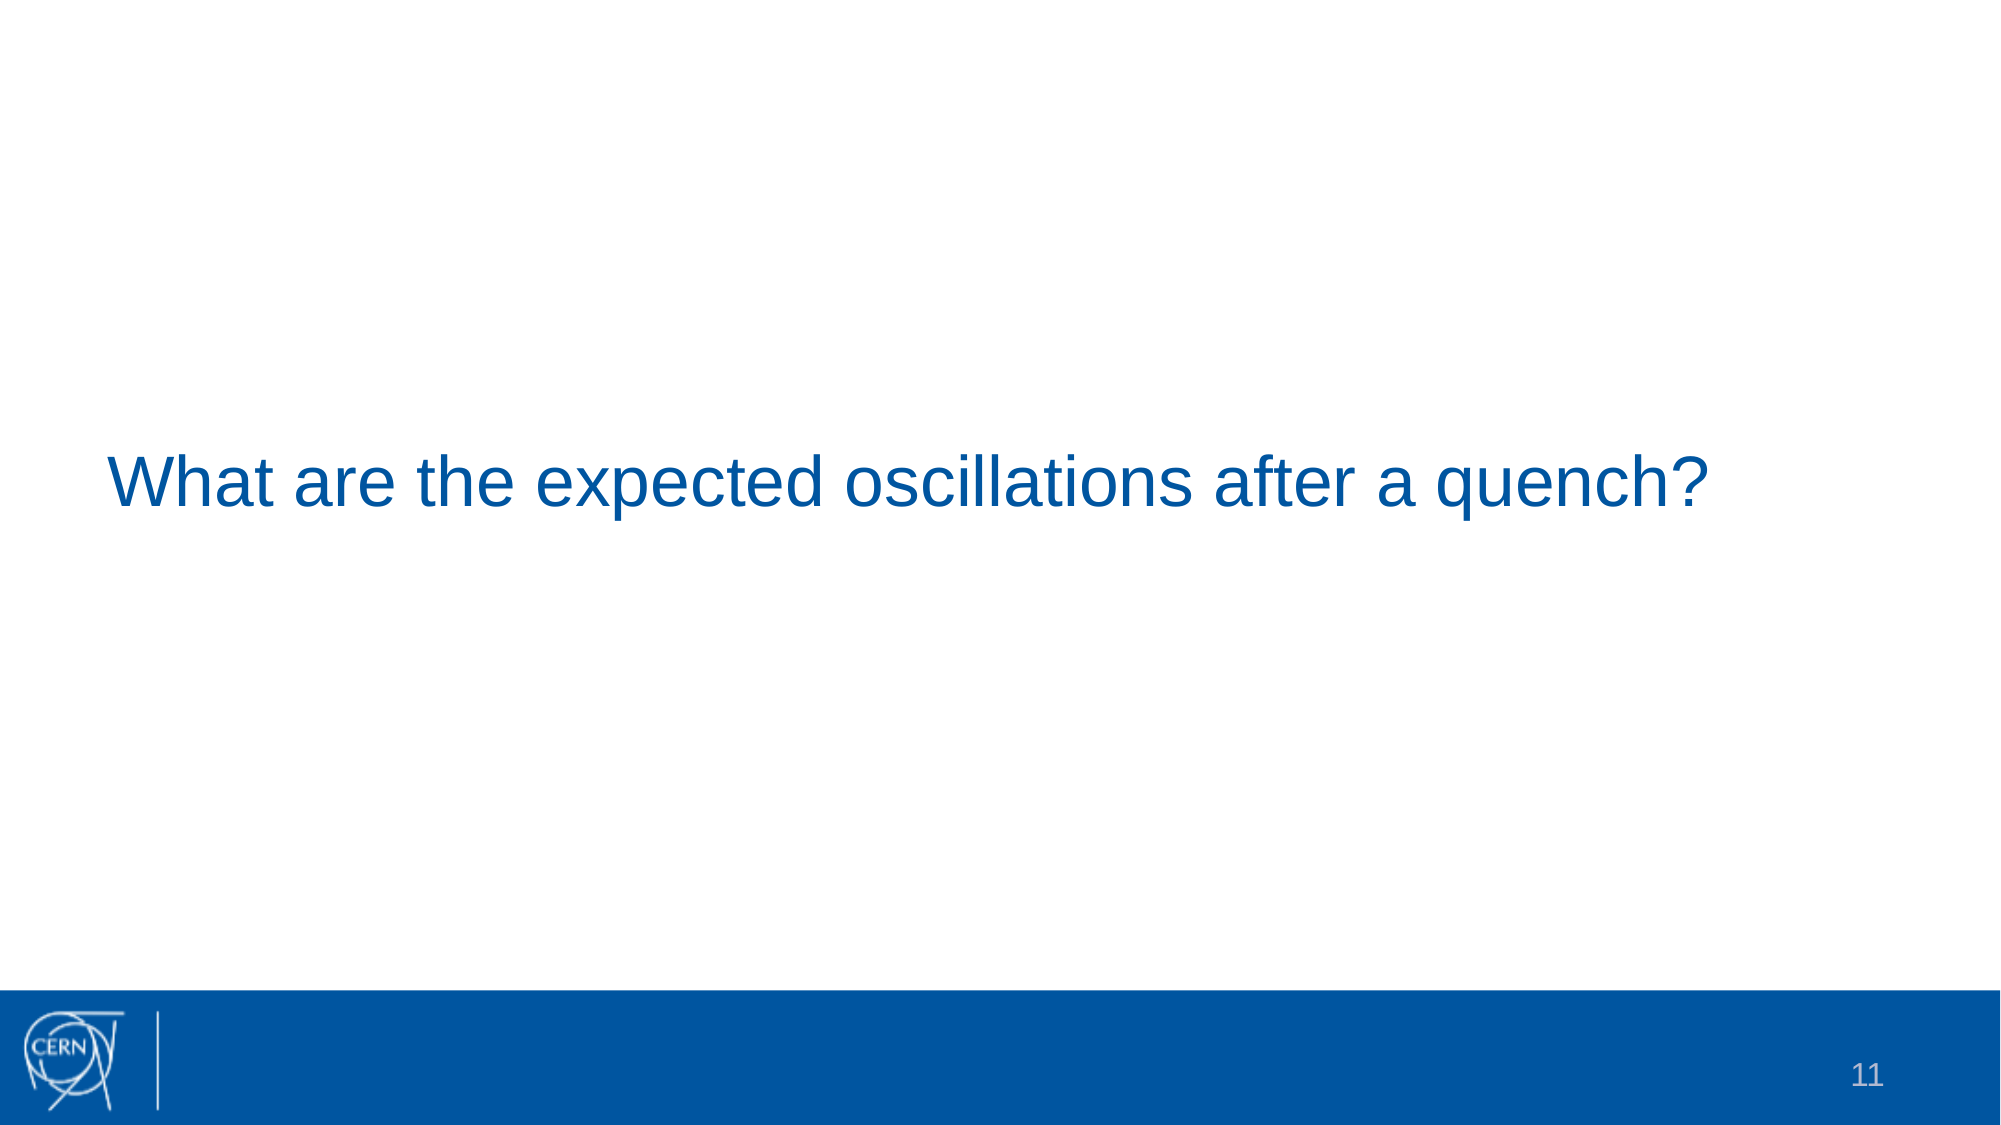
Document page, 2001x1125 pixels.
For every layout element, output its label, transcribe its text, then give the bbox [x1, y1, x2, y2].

title What are the expected oscillations after a quench? [99, 401, 1900, 556]
slide_number 11 [1790, 1042, 1900, 1103]
